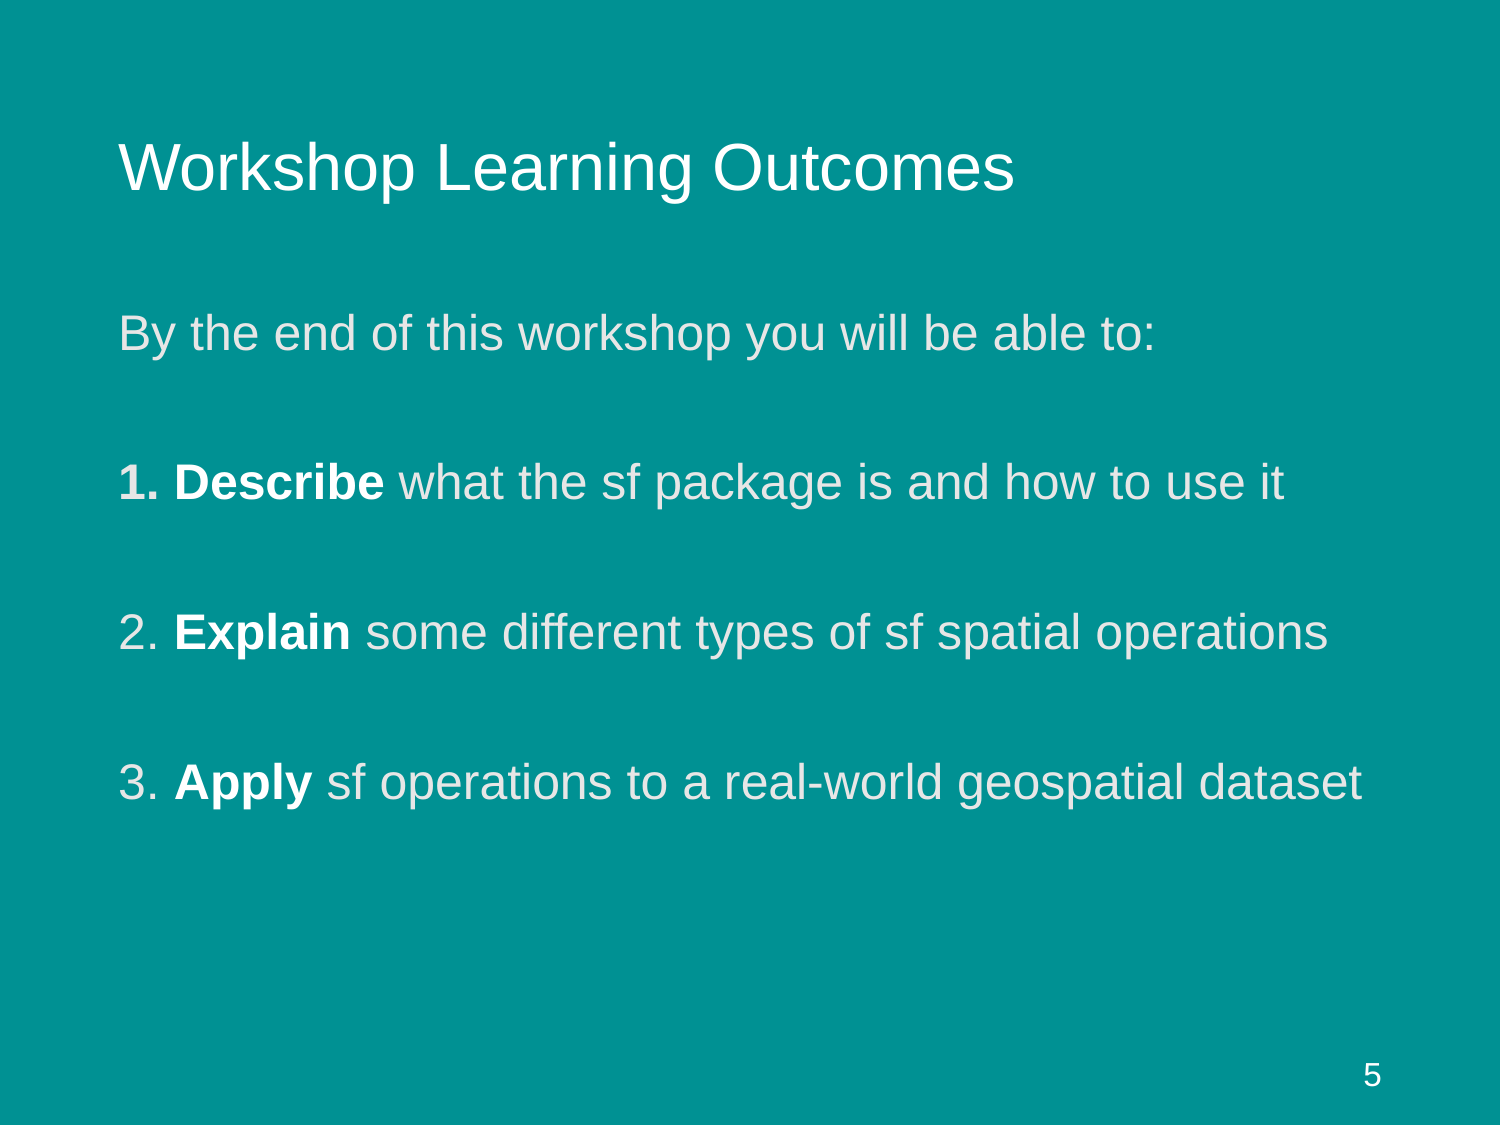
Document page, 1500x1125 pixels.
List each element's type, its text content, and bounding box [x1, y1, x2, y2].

list By the end of this workshop you will be able to: 1. Describe what the sf package is and how to use it 2. Explain some different types of sf spatial operations 3. Apply sf operations to a real-world geospatial dataset [103, 299, 1397, 1014]
title Workshop Learning Outcomes [103, 59, 1397, 278]
slide_number 5 [1059, 1042, 1397, 1103]
